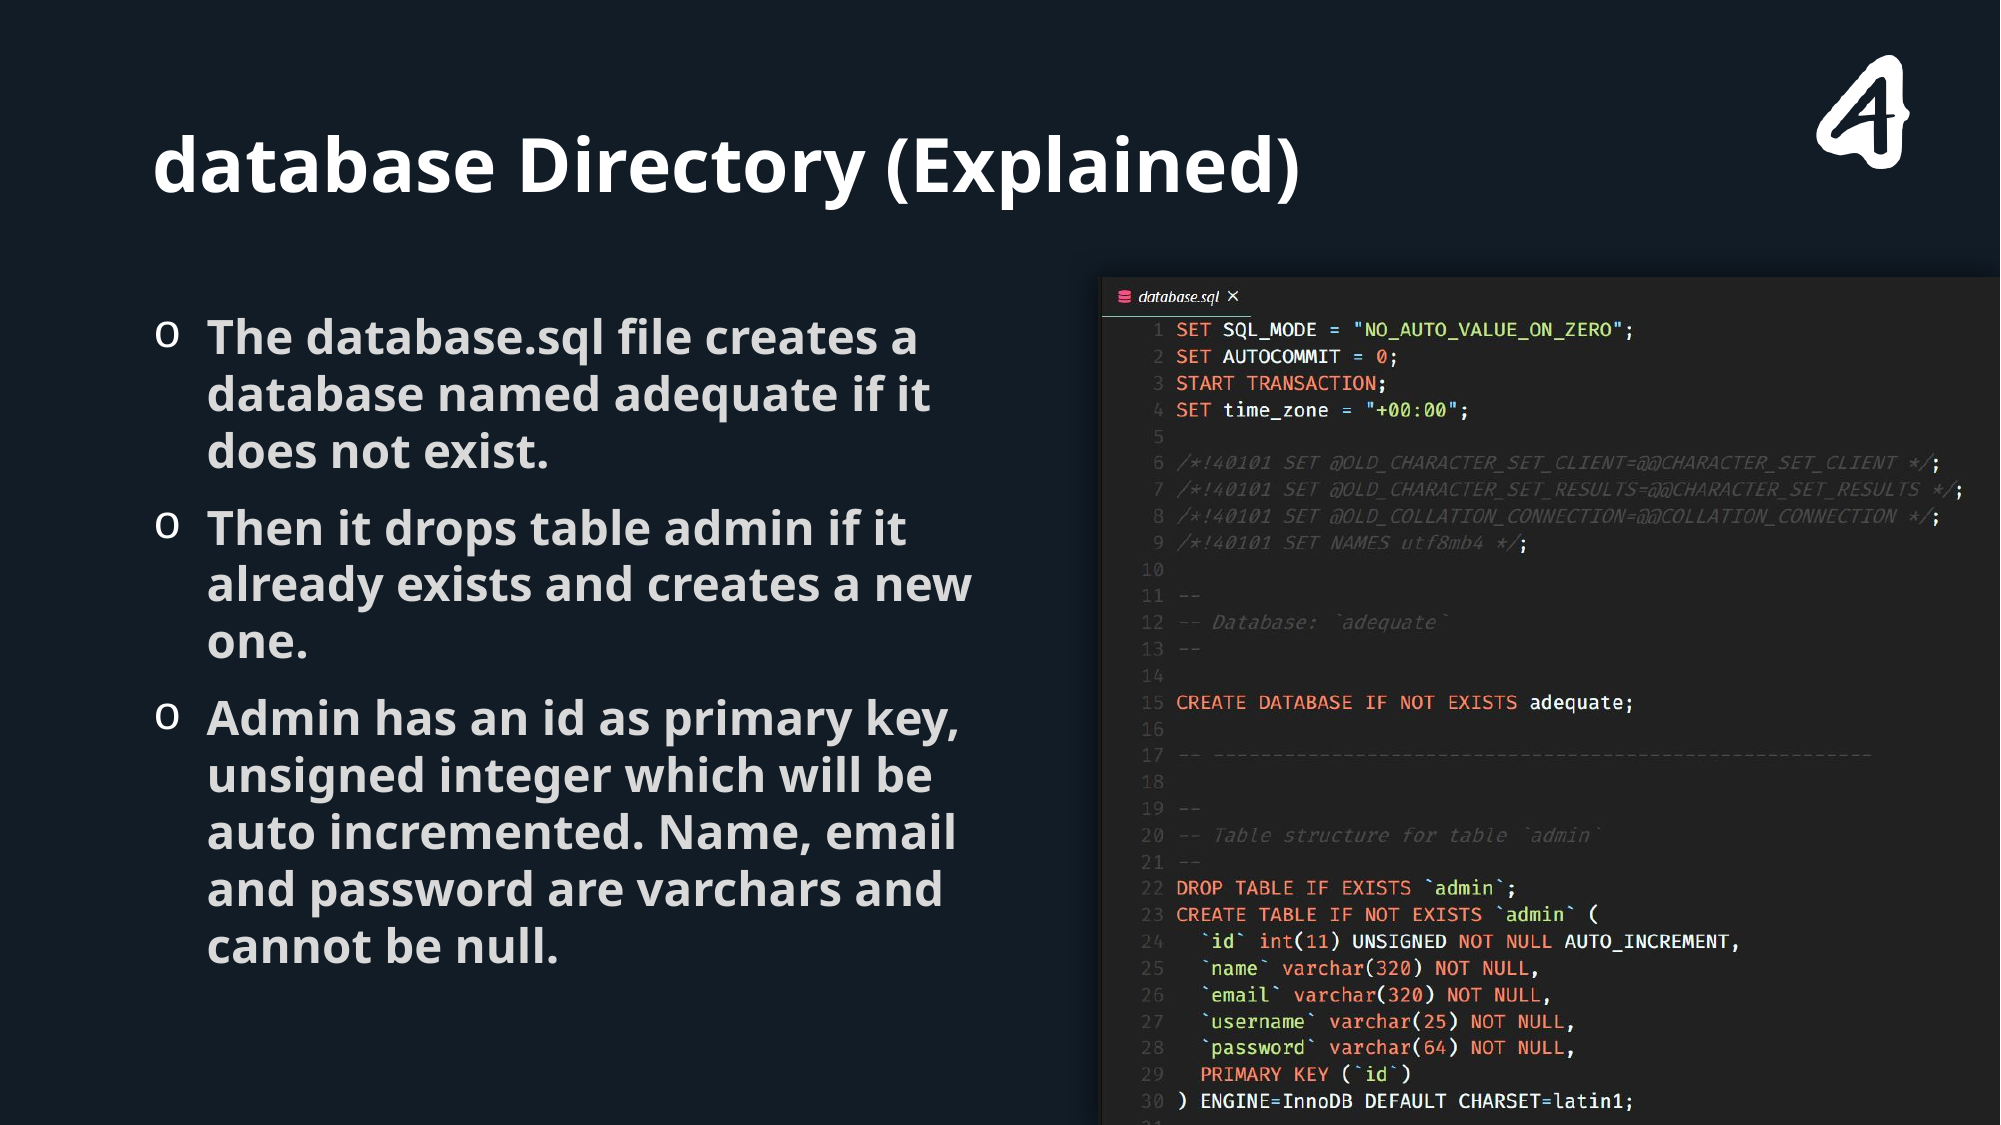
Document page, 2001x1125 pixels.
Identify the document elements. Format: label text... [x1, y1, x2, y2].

picture [1097, 277, 2000, 1125]
list The database.sql file creates a database named adequate if it does not exist. Then it drops table admin if it already exists and creates a new one. Admin has an id as primary key, unsigned integer which will be auto incremented. Name, email and password are varchars and cannot be null. [137, 299, 1000, 983]
title database Directory (Explained) [137, 59, 1863, 278]
picture [1805, 55, 1920, 169]
